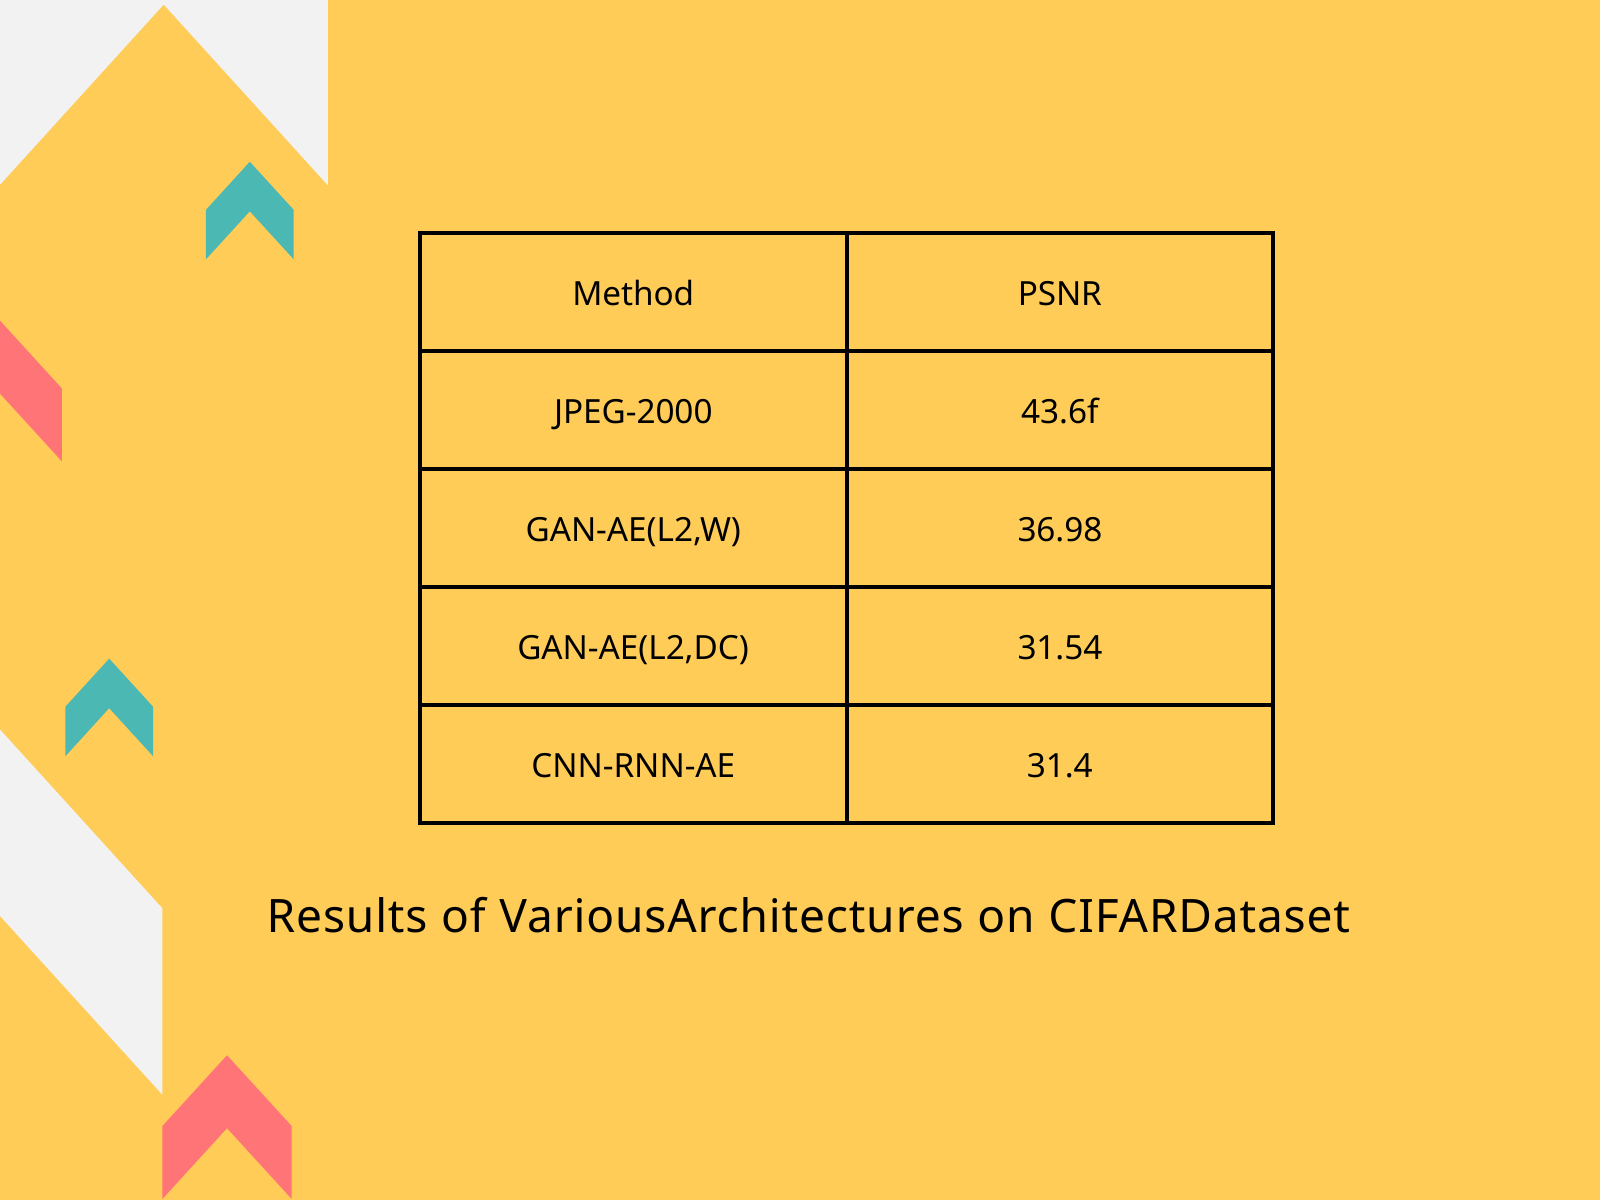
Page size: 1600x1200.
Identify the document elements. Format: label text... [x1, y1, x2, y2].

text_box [0, 0, 348, 166]
table_header PSNR [849, 235, 1271, 349]
table_cell CNN-RNN-AE [422, 707, 845, 821]
table_cell 31.54 [849, 589, 1271, 703]
table_header Method [422, 235, 845, 349]
table_cell 43.6f [849, 353, 1271, 467]
table_cell 31.4 [849, 707, 1271, 821]
table_cell 36.98 [849, 471, 1271, 585]
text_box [0, 324, 70, 455]
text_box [0, 746, 182, 1076]
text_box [154, 1062, 299, 1192]
text_box Results of VariousArchitectures on CIFARDataset [266, 872, 1461, 942]
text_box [60, 663, 159, 752]
table_cell JPEG-2000 [422, 353, 845, 467]
table_cell GAN-AE(L2,DC) [422, 589, 845, 703]
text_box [200, 166, 299, 255]
table_cell GAN-AE(L2,W) [422, 471, 845, 585]
